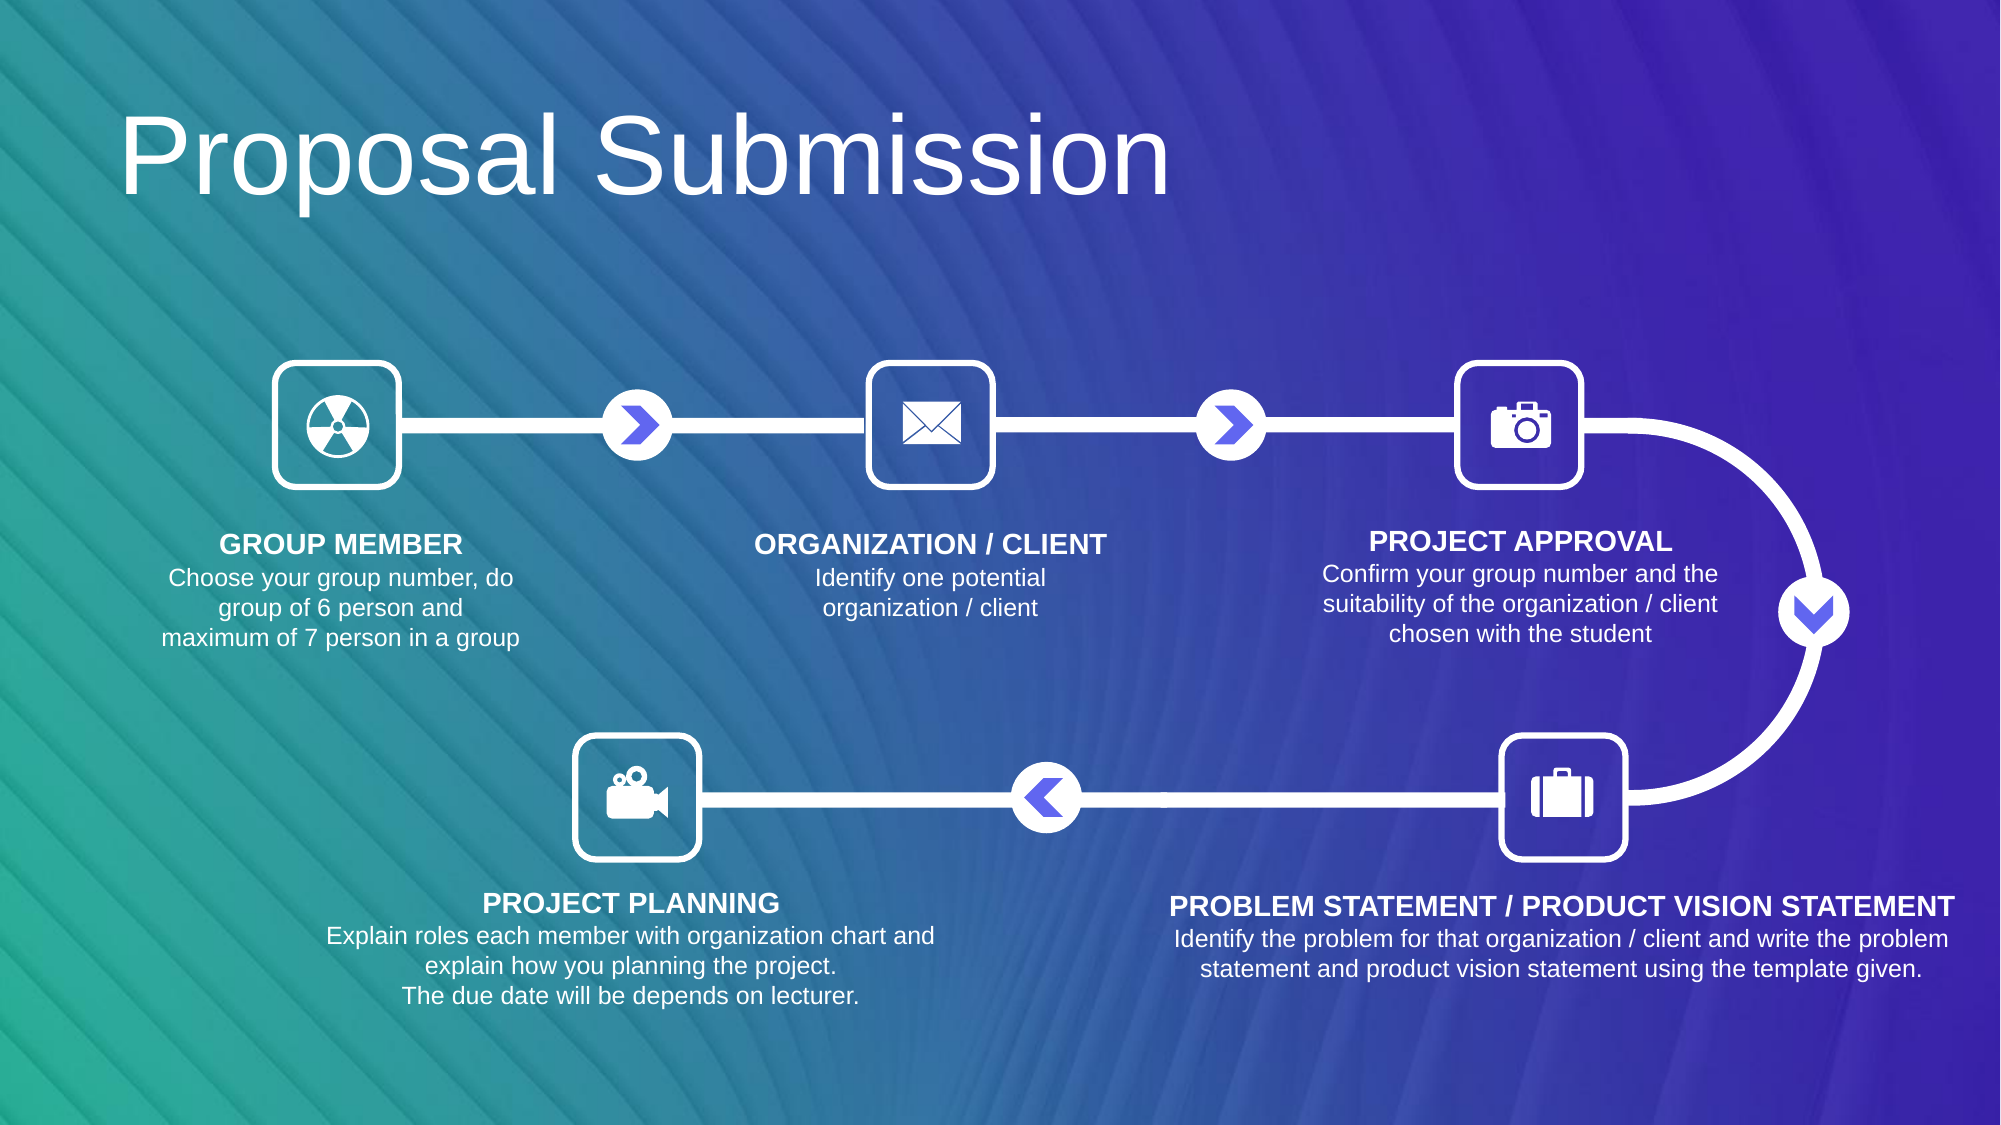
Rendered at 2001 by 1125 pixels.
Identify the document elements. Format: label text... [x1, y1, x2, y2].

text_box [285, 876, 977, 1019]
text_box [306, 395, 370, 459]
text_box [1777, 575, 1850, 648]
text_box [575, 816, 700, 860]
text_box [1195, 389, 1267, 461]
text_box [145, 518, 537, 661]
text_box [274, 362, 399, 487]
text_box [1490, 401, 1552, 415]
text_box [902, 401, 961, 415]
text_box [868, 362, 993, 415]
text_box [735, 518, 1127, 630]
picture [0, 0, 2001, 1125]
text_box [1305, 514, 1737, 657]
text_box Proposal Submission [102, 74, 1460, 225]
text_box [601, 389, 674, 461]
text_box [1457, 362, 1582, 415]
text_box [398, 416, 1826, 808]
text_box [1132, 879, 1993, 992]
text_box [1501, 816, 1626, 860]
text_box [1010, 761, 1083, 834]
